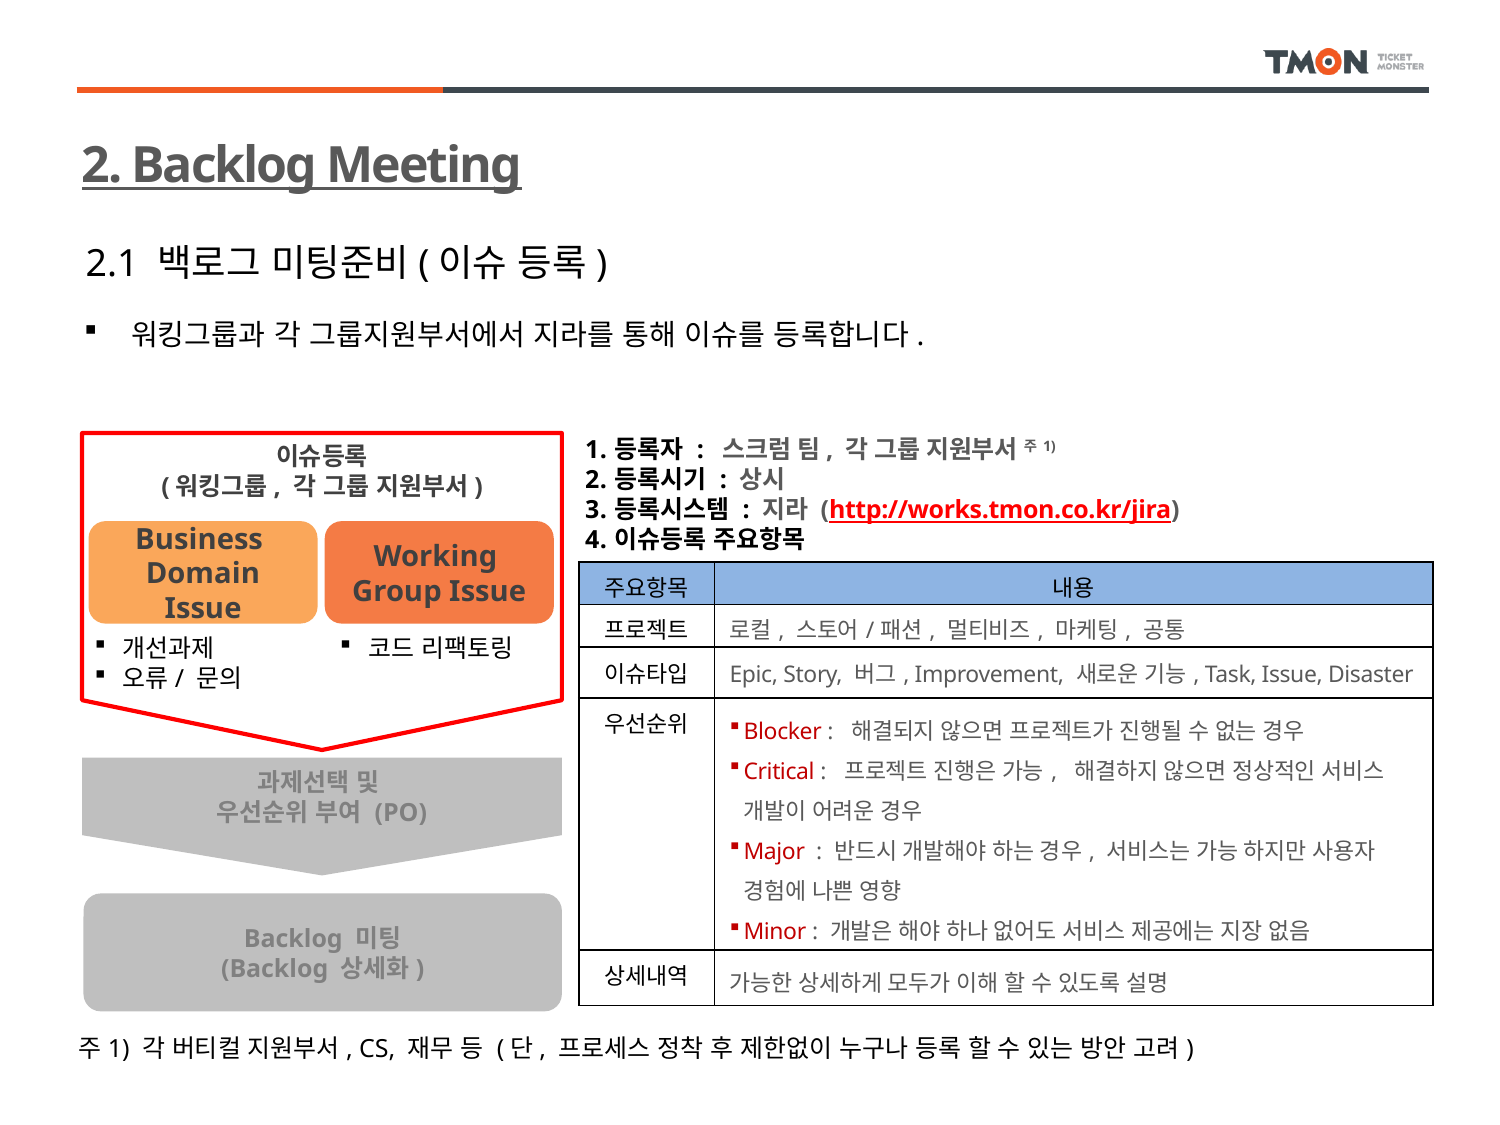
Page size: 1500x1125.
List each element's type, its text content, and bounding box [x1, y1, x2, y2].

table_header 내용 [715, 563, 1432, 604]
table_cell 상세내역 [580, 951, 714, 1005]
table_header 주요항목 [580, 563, 714, 604]
table_cell Blocker : 해결되지 않으면 프로젝트가 진행될 수 없는 경우 Critical : 프로젝트 진행은 가능, 해결하지 않으면 정상적인 서비스 개발이 어려운 경우 Major : 반드시 개발해야 하는 경우, 서비스는 가능 하지만 사용자 경험에 나쁜 영향 Minor : 개발은 해야 하나 없어도 서비스 제공에는 지장 없음 Trivial : 사용자에게 영향을 주지 않음(약간의 위치, 크기 조정 등) [715, 699, 1432, 949]
text_box 주1) 각 버티컬 지원부서, CS, 재무 등 (단, 프로세스 정착 후 제한없이 누구나 등록 할 수 있는 방안 고려) [64, 1025, 1288, 1070]
text_box 워킹그룹과 각 그룹지원부서에서 지라를 통해 이슈를 등록합니다. [69, 308, 1436, 359]
text_box 이슈등록 (워킹그룹, 각 그룹 지원부서) [79, 430, 564, 753]
text_box 과제선택 및 우선순위 부여 (PO) [79, 755, 564, 878]
text_box 등록자 : 스크럼 팀, 각 그룹 지원부서 주1) 등록시기 : 상시 등록시스템 : 지라 (http://works.tmon.co.kr/jira) 이슈등록 주요항목 [570, 426, 1439, 562]
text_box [88, 520, 555, 624]
text_box 2.1 백로그 미팅준비(이슈 등록) [70, 231, 774, 292]
table_cell 이슈타입 [580, 648, 714, 697]
text_box Backlog 미팅 (Backlog 상세화) [81, 891, 565, 1014]
table_cell 로컬, 스토어/패션, 멀티비즈, 마케팅, 공통 [715, 605, 1432, 646]
text_box 2. Backlog Meeting [66, 125, 1376, 291]
table_cell 우선순위 [580, 699, 714, 949]
table_cell Epic, Story, 버그, Improvement, 새로운 기능, Task, Issue, Disaster [715, 648, 1432, 697]
table_cell 프로젝트 [580, 605, 714, 646]
table_cell 가능한 상세하게 모두가 이해 할 수 있도록 설명 [715, 951, 1432, 1005]
picture [1263, 48, 1424, 75]
